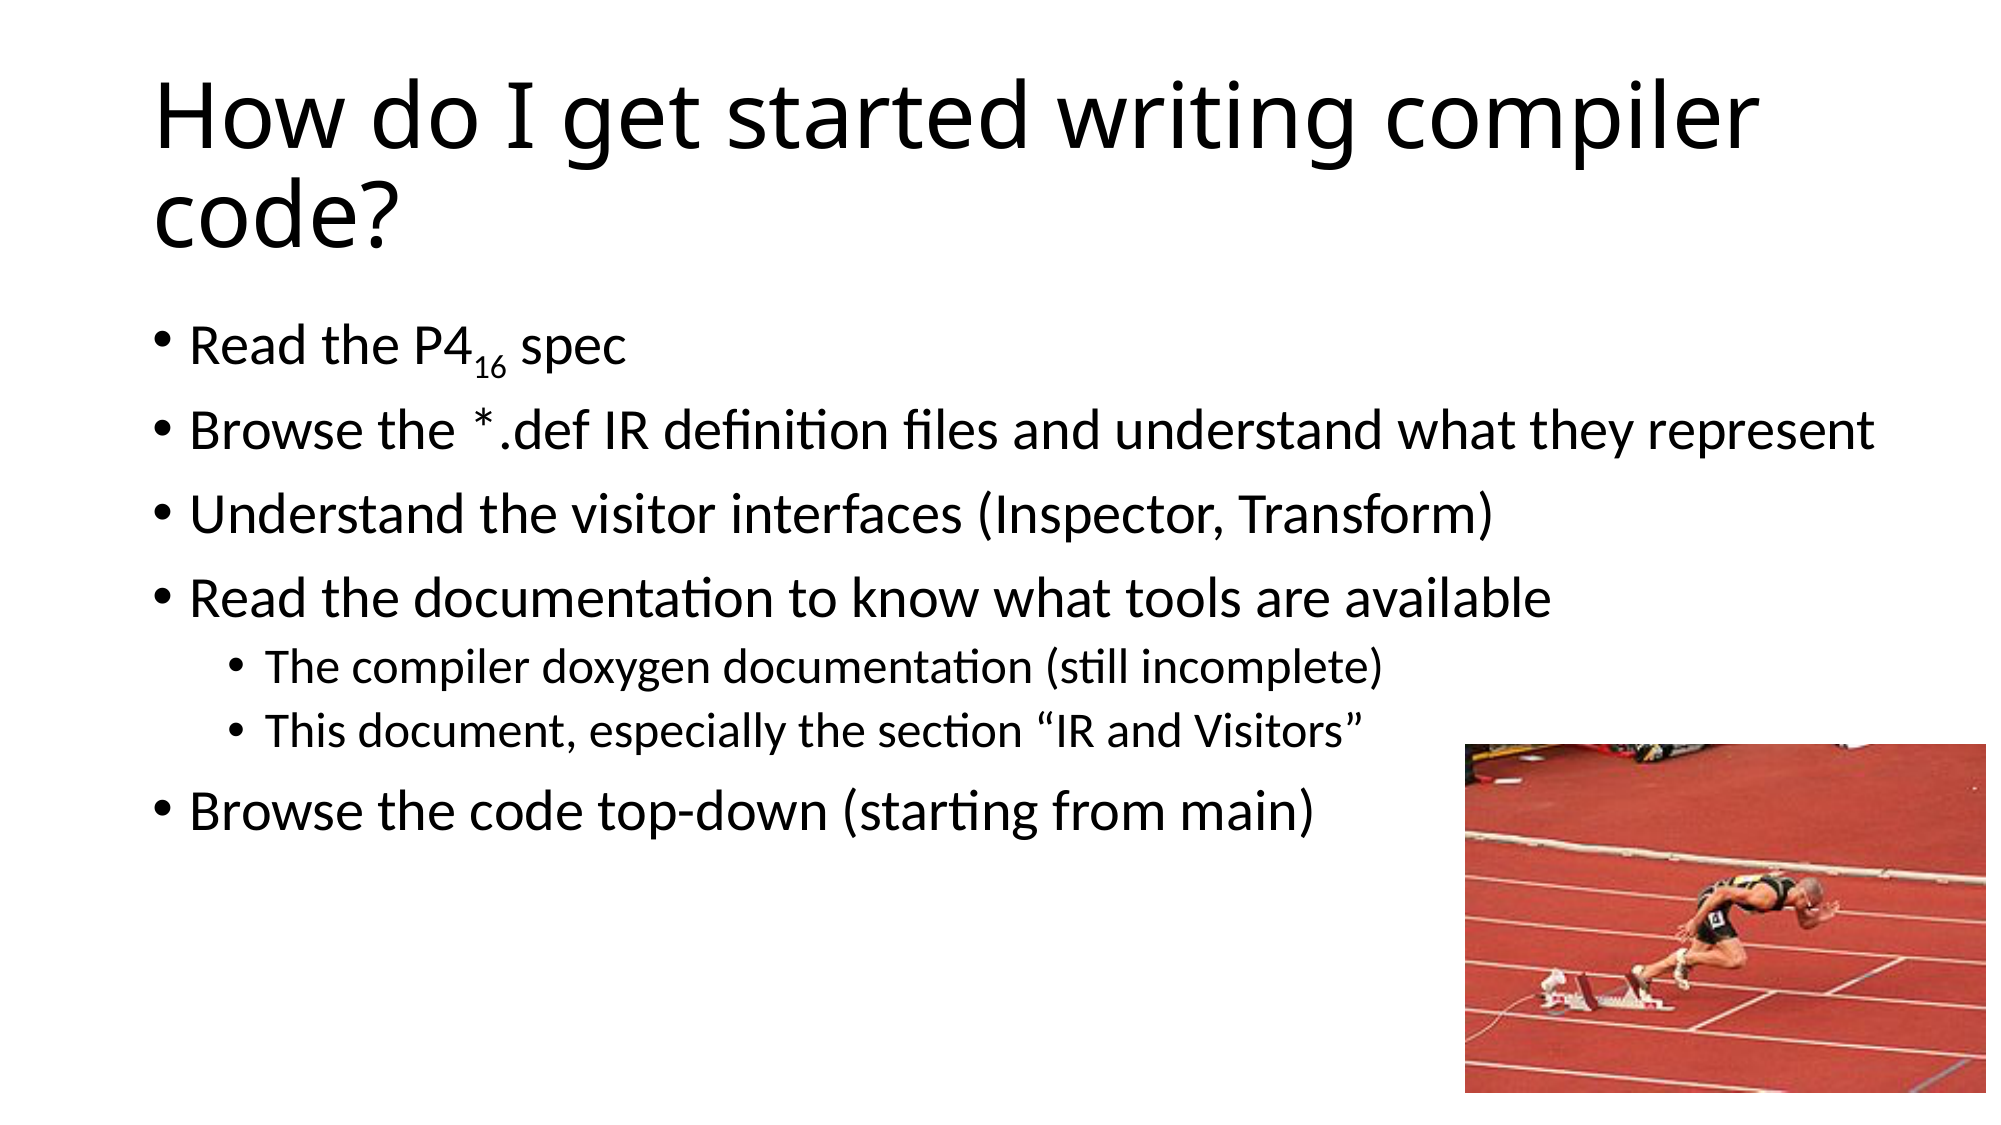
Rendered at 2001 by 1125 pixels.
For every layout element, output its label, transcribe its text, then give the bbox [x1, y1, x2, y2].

title How do I get started writing compiler code? [137, 59, 1863, 278]
slide_number 7 [1412, 1042, 1863, 1103]
picture [1465, 744, 1986, 1093]
list Read the P416 spec Browse the *.def IR definition files and understand what they represent Understand the visitor interfaces (Inspector, Transform) Read the documentation to know what tools are available The compiler doxygen documentation (still incomplete) This document, especially the section “IR and Visitors” Browse the code top-down (starting from main) [137, 299, 1971, 1014]
